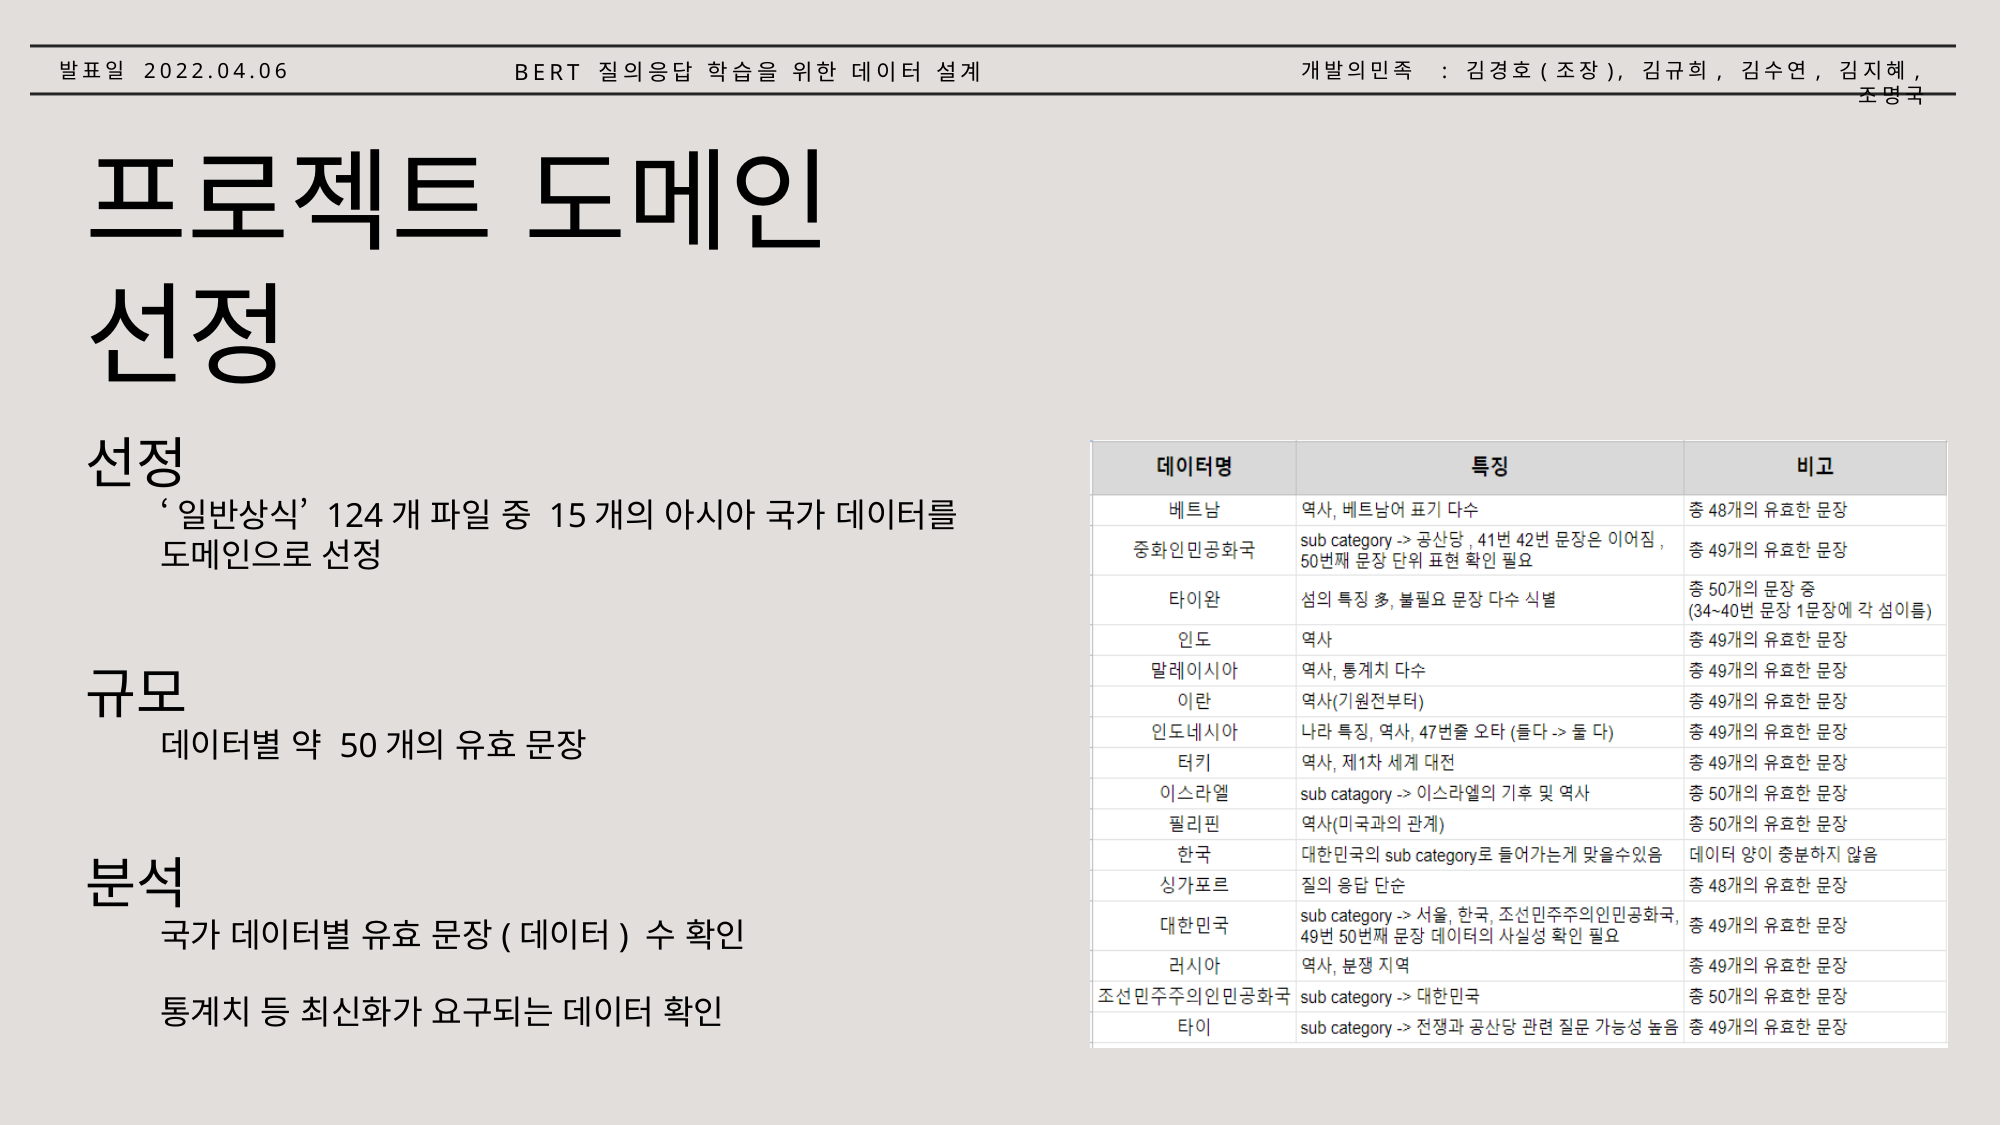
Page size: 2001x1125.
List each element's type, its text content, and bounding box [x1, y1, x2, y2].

picture [1090, 440, 1948, 1048]
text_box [30, 41, 1956, 99]
text_box 프로젝트 도메인 선정 [70, 123, 1059, 354]
text_box 선정 ‘일반상식’ 124개 파일 중 15개의 아시아 국가 데이터를 도메인으로 선정 규모 데이터별 약 50개의 유효 문장 분석 국가 데이터별 유효 문장(데이터) 수 확인 통계치 등 최신화가 요구되는 데이터 확인 [70, 354, 1071, 1039]
